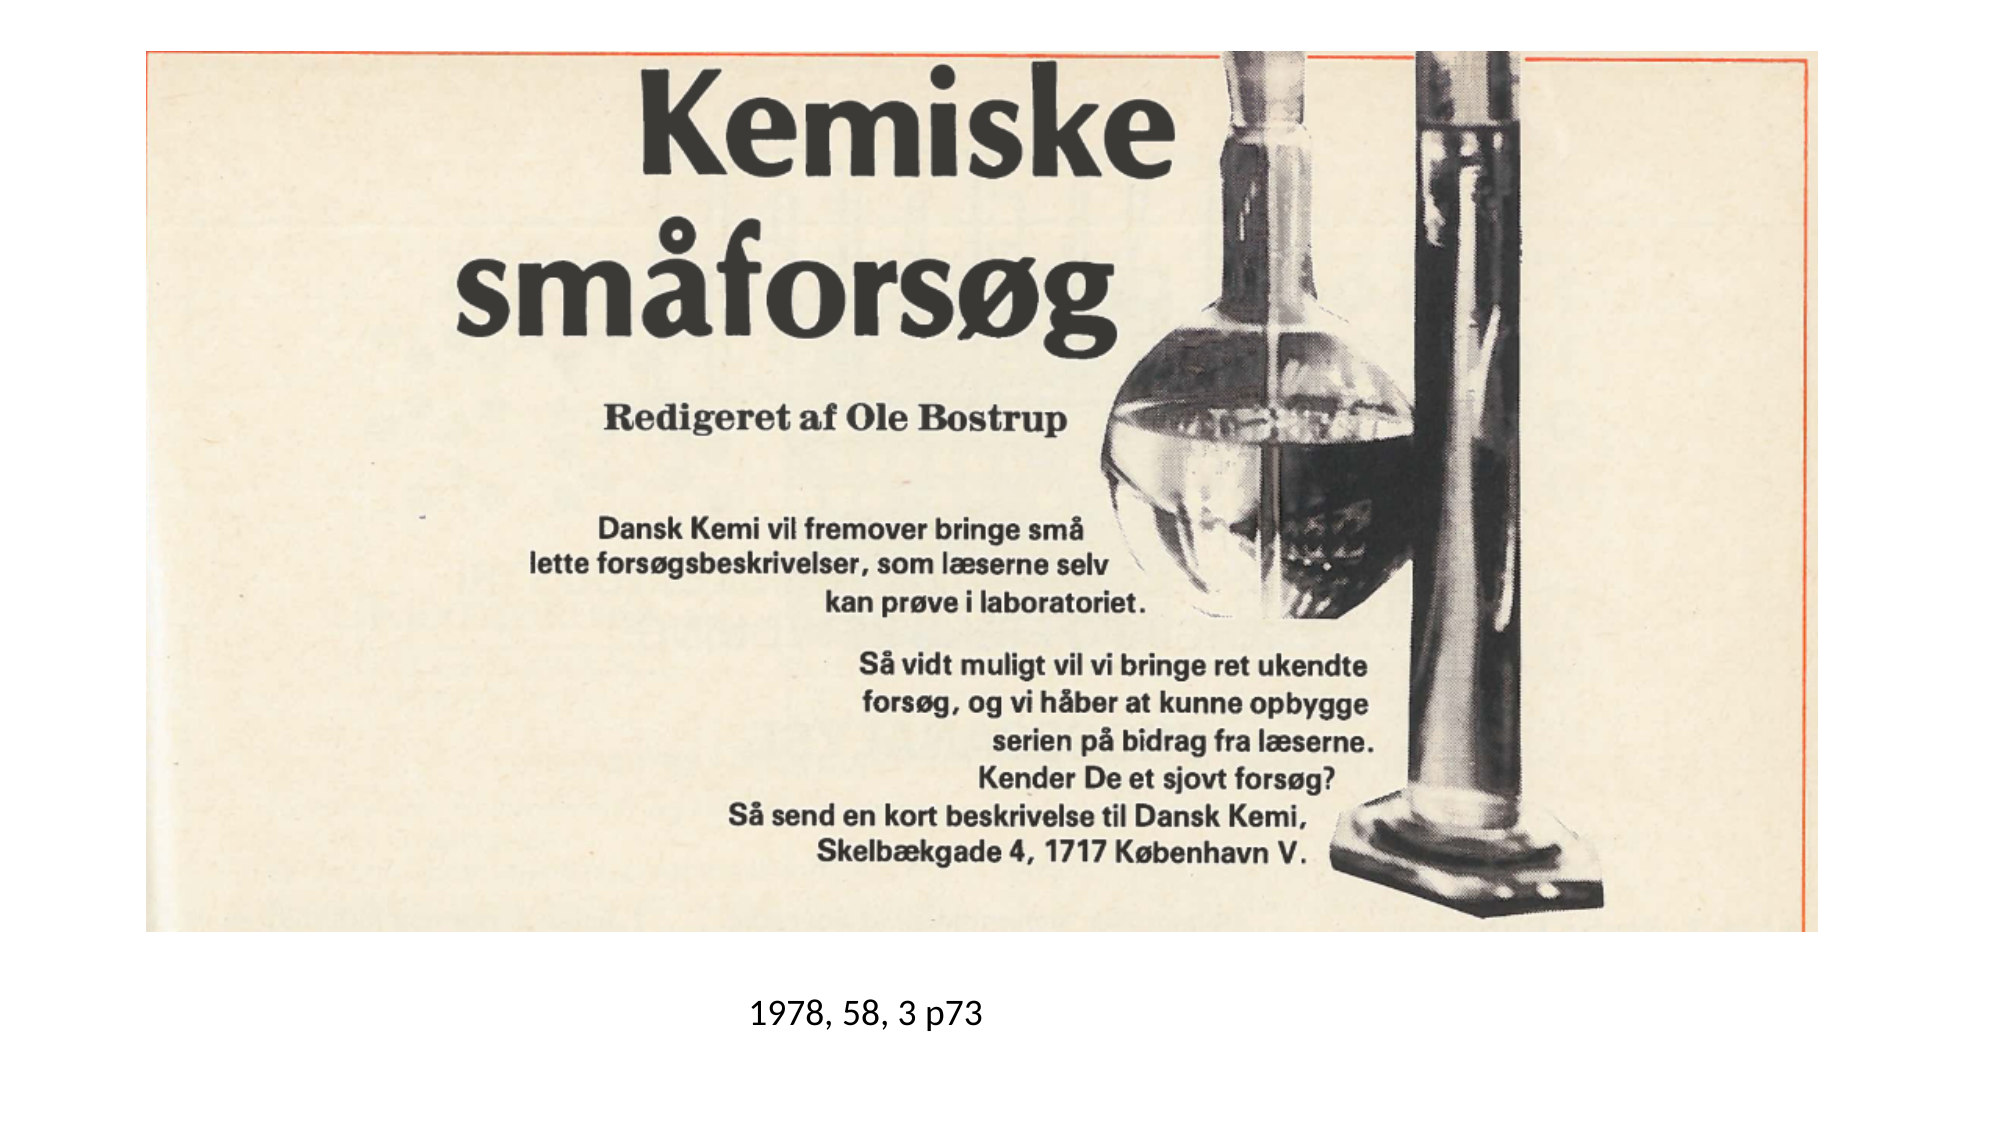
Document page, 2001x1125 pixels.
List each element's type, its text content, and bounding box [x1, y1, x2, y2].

picture [146, 51, 1818, 932]
text_box 1978, 58, 3 p73 [733, 980, 1620, 1041]
